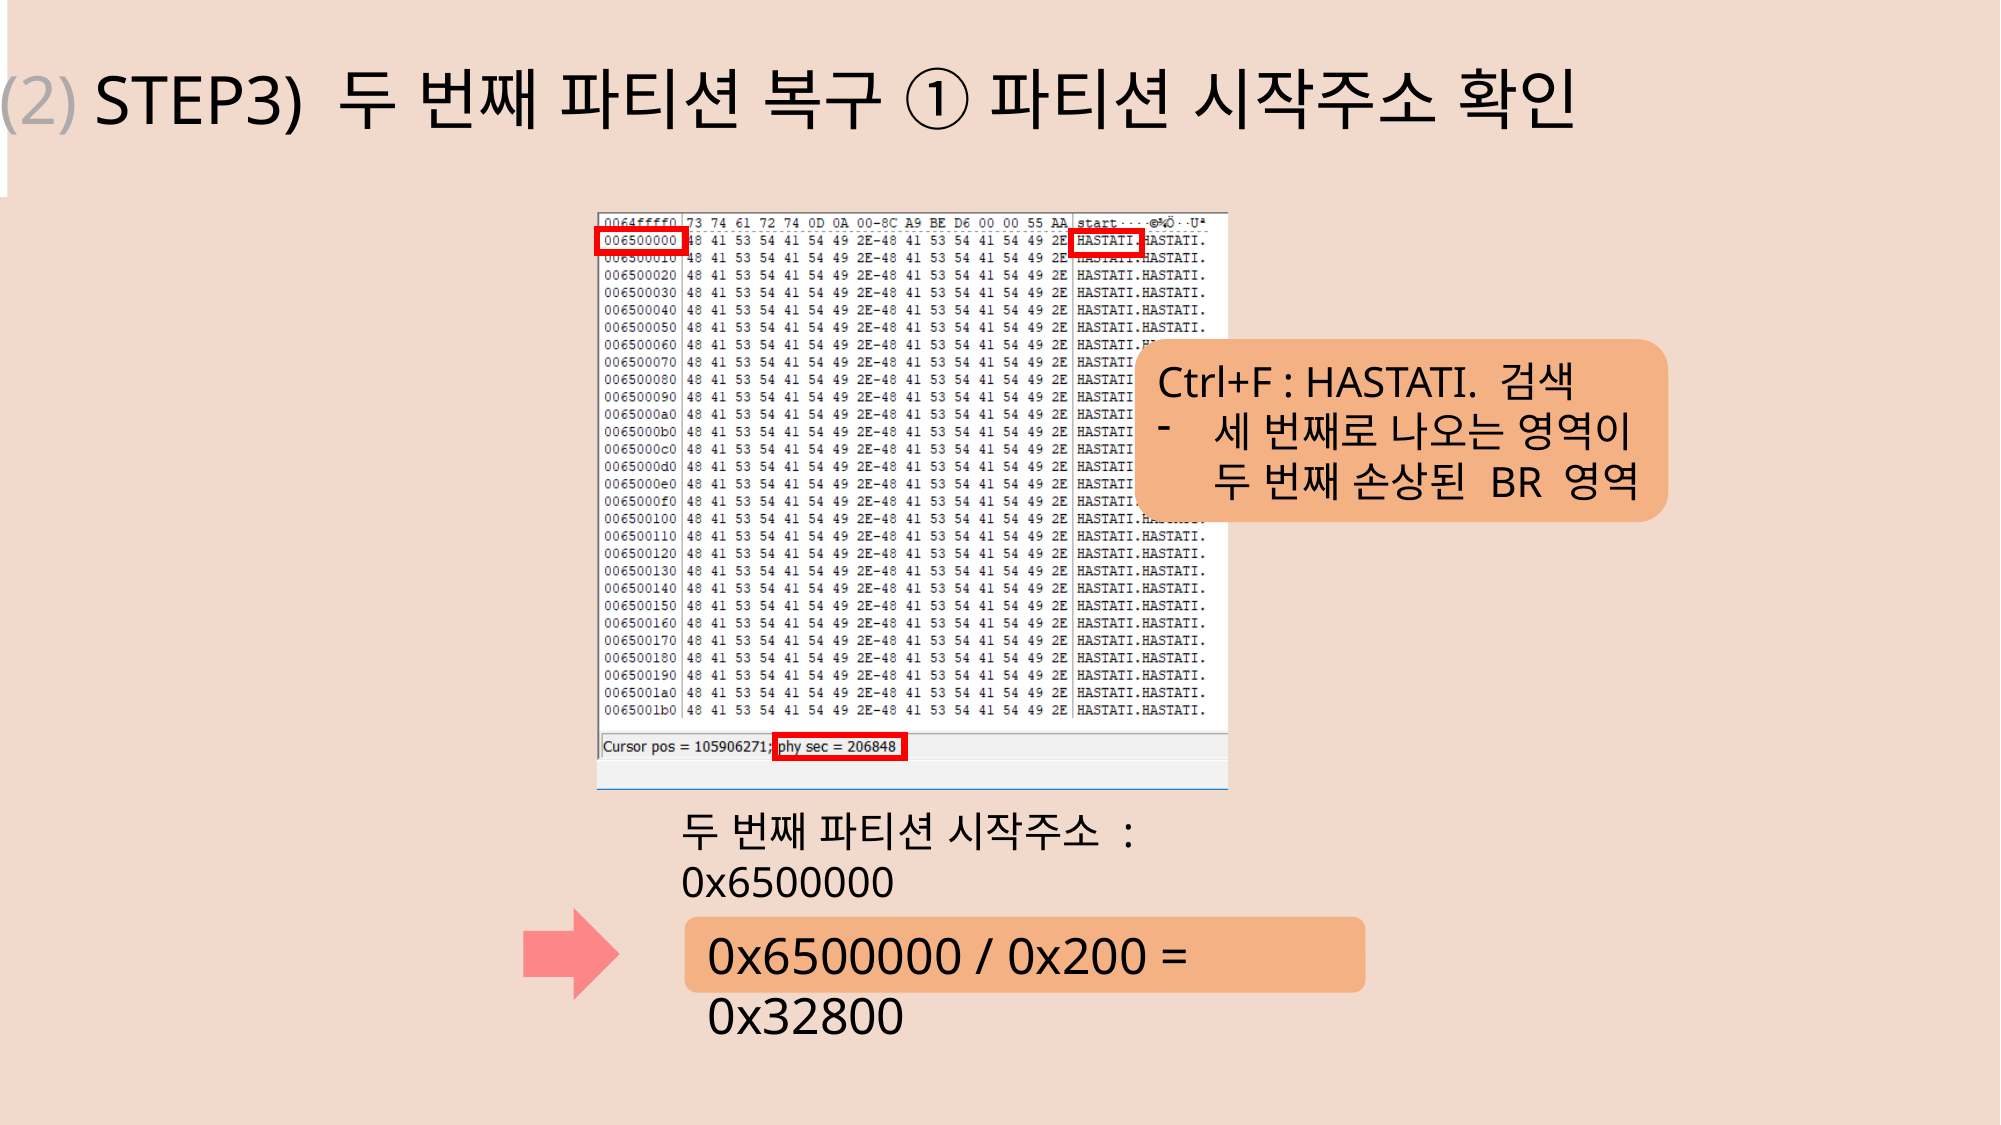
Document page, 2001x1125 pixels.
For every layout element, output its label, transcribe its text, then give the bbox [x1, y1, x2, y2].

text_box (2) STEP3) 두 번째 파티션 복구 ① 파티션 시작주소 확인 [0, 50, 1597, 146]
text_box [1134, 339, 1669, 523]
text_box 두 번째 파티션 시작주소 : 0x6500000 [666, 798, 1340, 914]
text_box 0x6500000 / 0x200 = 0x32800 [693, 916, 1366, 1052]
text_box [0, 0, 8, 50]
text_box [683, 916, 693, 993]
text_box [0, 146, 8, 198]
picture [596, 211, 1229, 790]
text_box [522, 905, 622, 1003]
